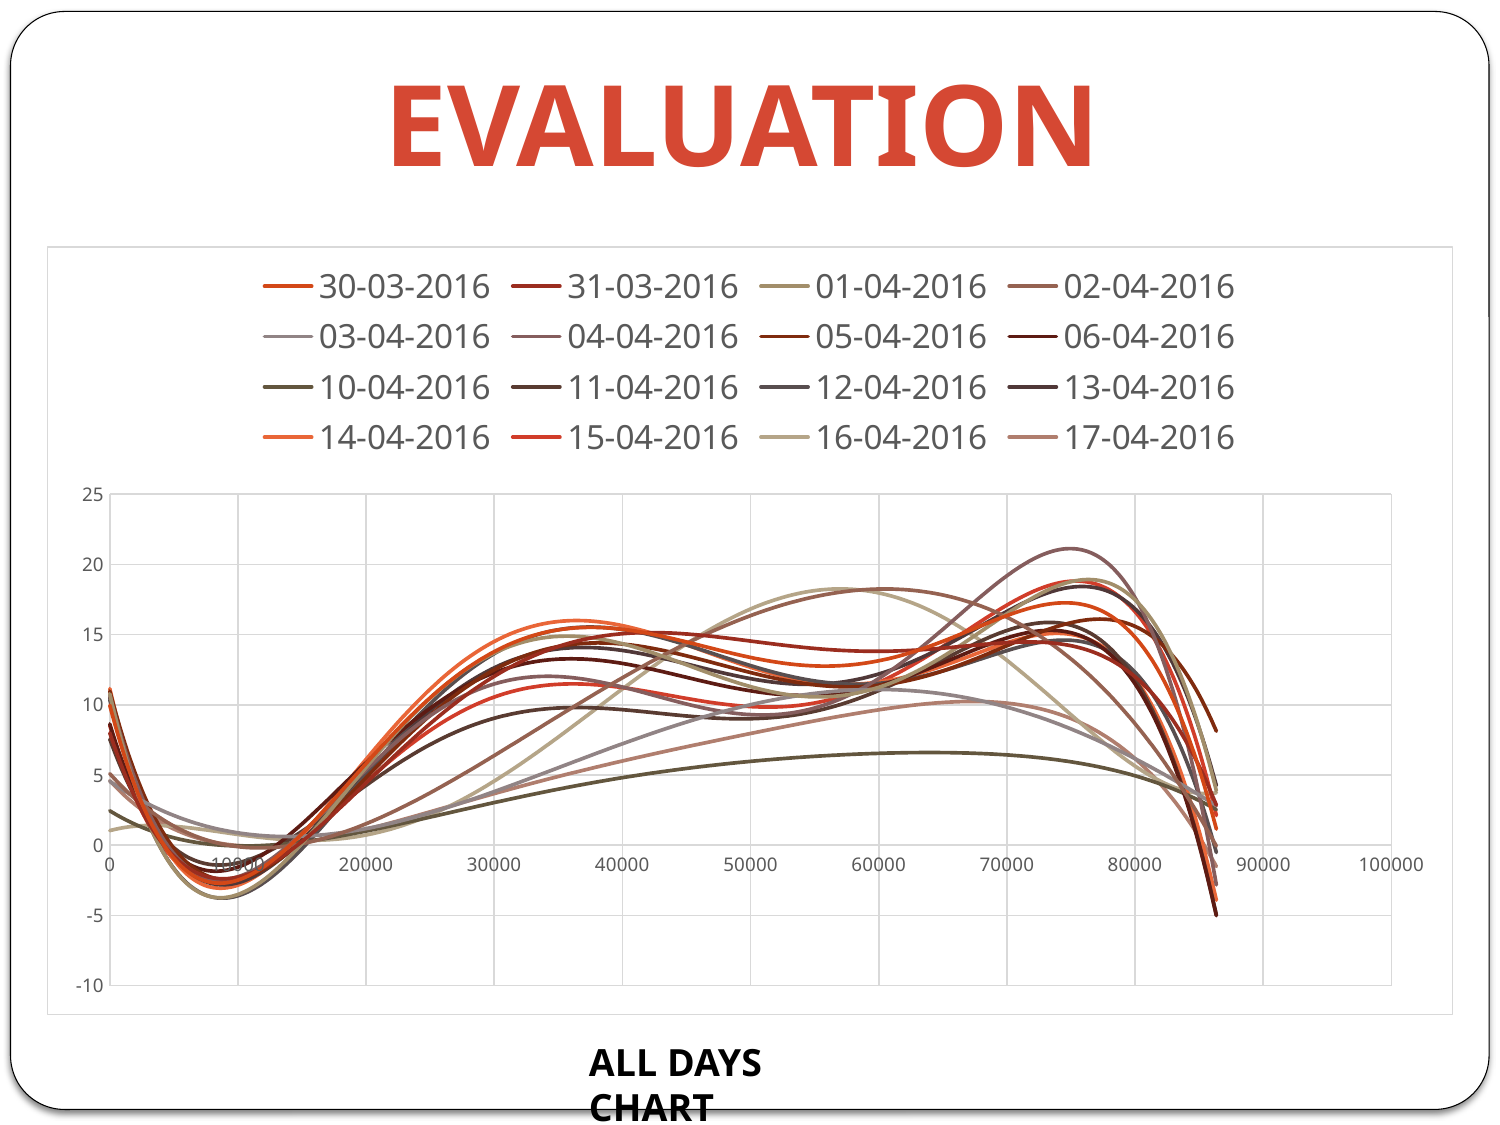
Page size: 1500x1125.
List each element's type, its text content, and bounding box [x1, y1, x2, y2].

chart [46, 245, 1454, 1016]
text_box evaluation [369, 46, 1116, 197]
text_box ALL DAYS CHART [574, 1031, 903, 1125]
